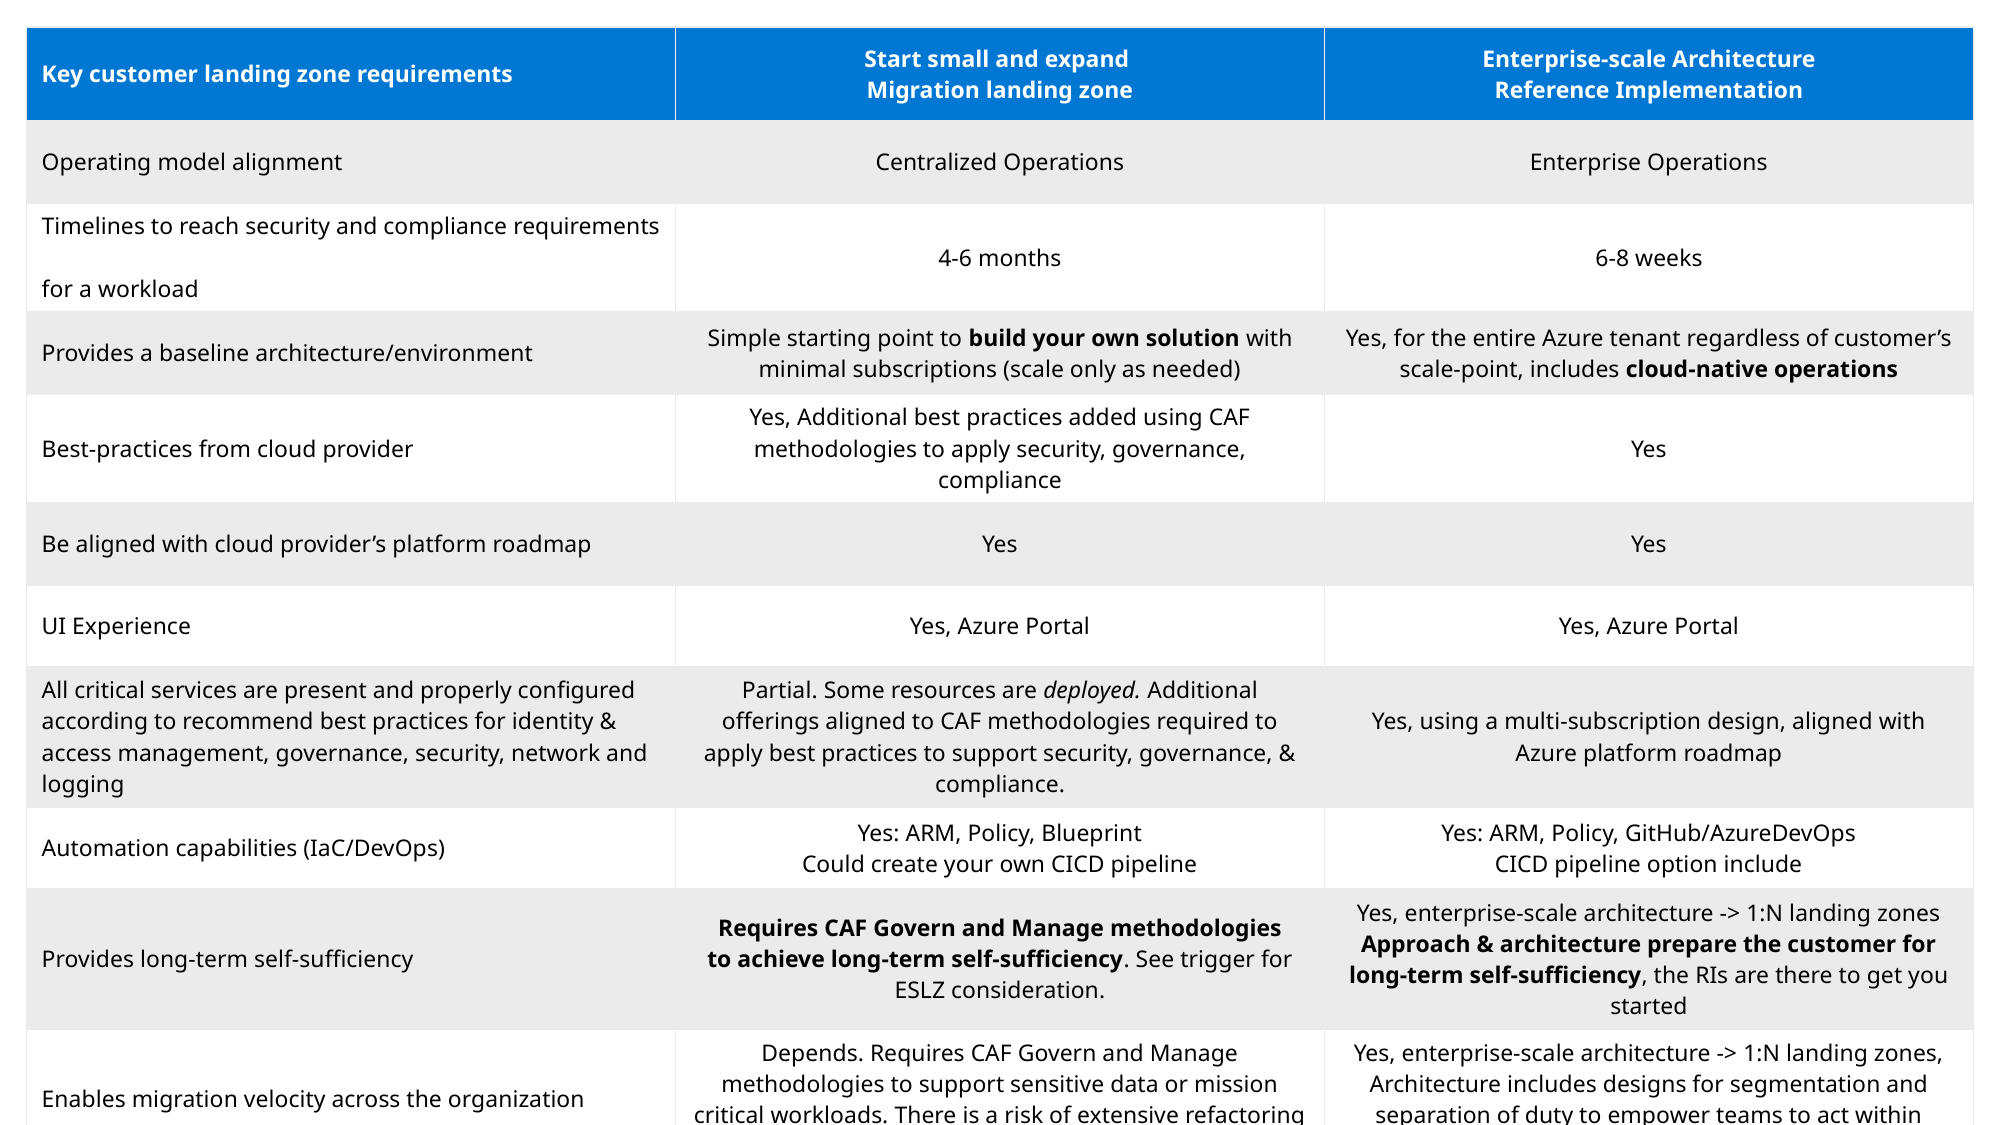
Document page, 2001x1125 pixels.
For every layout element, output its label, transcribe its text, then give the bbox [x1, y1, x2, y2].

table_cell Yes, Azure Portal [1325, 586, 1973, 666]
table_header Key customer landing zone requirements [27, 28, 675, 120]
table_cell UI Experience [27, 586, 675, 666]
table_cell Best-practices from cloud provider [27, 395, 675, 502]
table_cell Simple starting point to build your own solution with minimal subscriptions (scale only as needed) [676, 313, 1324, 393]
table_cell Yes, Additional best practices added using CAF methodologies to apply security, governance, compliance [676, 395, 1324, 502]
table_cell Operating model alignment [27, 122, 675, 202]
table_cell Yes [1325, 395, 1973, 502]
table_header Enterprise-scale Architecture Reference Implementation [1325, 28, 1973, 120]
table_cell Provides long-term self-sufficiency [27, 890, 675, 1028]
table_cell Yes, for the entire Azure tenant regardless of customer’s scale-point, includes cloud-native operations [1325, 313, 1973, 393]
table_cell Yes [676, 504, 1324, 584]
table_cell Yes, using a multi-subscription design, aligned with Azure platform roadmap [1325, 668, 1973, 806]
table_cell Yes: ARM, Policy, Blueprint Could create your own CICD pipeline [676, 808, 1324, 888]
table_cell Yes: ARM, Policy, GitHub/AzureDevOps CICD pipeline option include [1325, 808, 1973, 888]
table_cell All critical services are present and properly configured according to recommend best practices for identity & access management, governance, security, network and logging [27, 668, 675, 806]
table_cell Depends. Requires CAF Govern and Manage methodologies to support sensitive data or mission critical workloads. There is a risk of extensive refactoring or even redeployment to deliver on those needs. [676, 1030, 1324, 1125]
table_cell Enterprise Operations [1325, 122, 1973, 202]
table_cell Yes, Azure Portal [676, 586, 1324, 666]
table_cell Requires CAF Govern and Manage methodologies to achieve long-term self-sufficiency. See trigger for ESLZ consideration. [676, 890, 1324, 1028]
table_cell 4-6 months [676, 204, 1324, 311]
table_cell Yes [1325, 504, 1973, 584]
table_cell Yes, enterprise-scale architecture -> 1:N landing zones, Architecture includes designs for segmentation and separation of duty to empower teams to act within appropriate landing zones [1325, 1030, 1973, 1125]
table_cell Provides a baseline architecture/environment [27, 313, 675, 393]
table_cell Timelines to reach security and compliance requirements for a workload [27, 204, 675, 311]
table_cell Partial. Some resources are deployed. Additional offerings aligned to CAF methodologies required to apply best practices to support security, governance, & compliance. [676, 668, 1324, 806]
table_cell Yes, enterprise-scale architecture -> 1:N landing zones Approach & architecture prepare the customer for long-term self-sufficiency, the RIs are there to get you started [1325, 890, 1973, 1028]
table_cell Automation capabilities (IaC/DevOps) [27, 808, 675, 888]
table_header Start small and expand Migration landing zone [676, 28, 1324, 120]
table_cell 6-8 weeks [1325, 204, 1973, 311]
table_cell Enables migration velocity across the organization [27, 1030, 675, 1125]
table_cell Be aligned with cloud provider’s platform roadmap [27, 504, 675, 584]
table_cell Centralized Operations [676, 122, 1324, 202]
